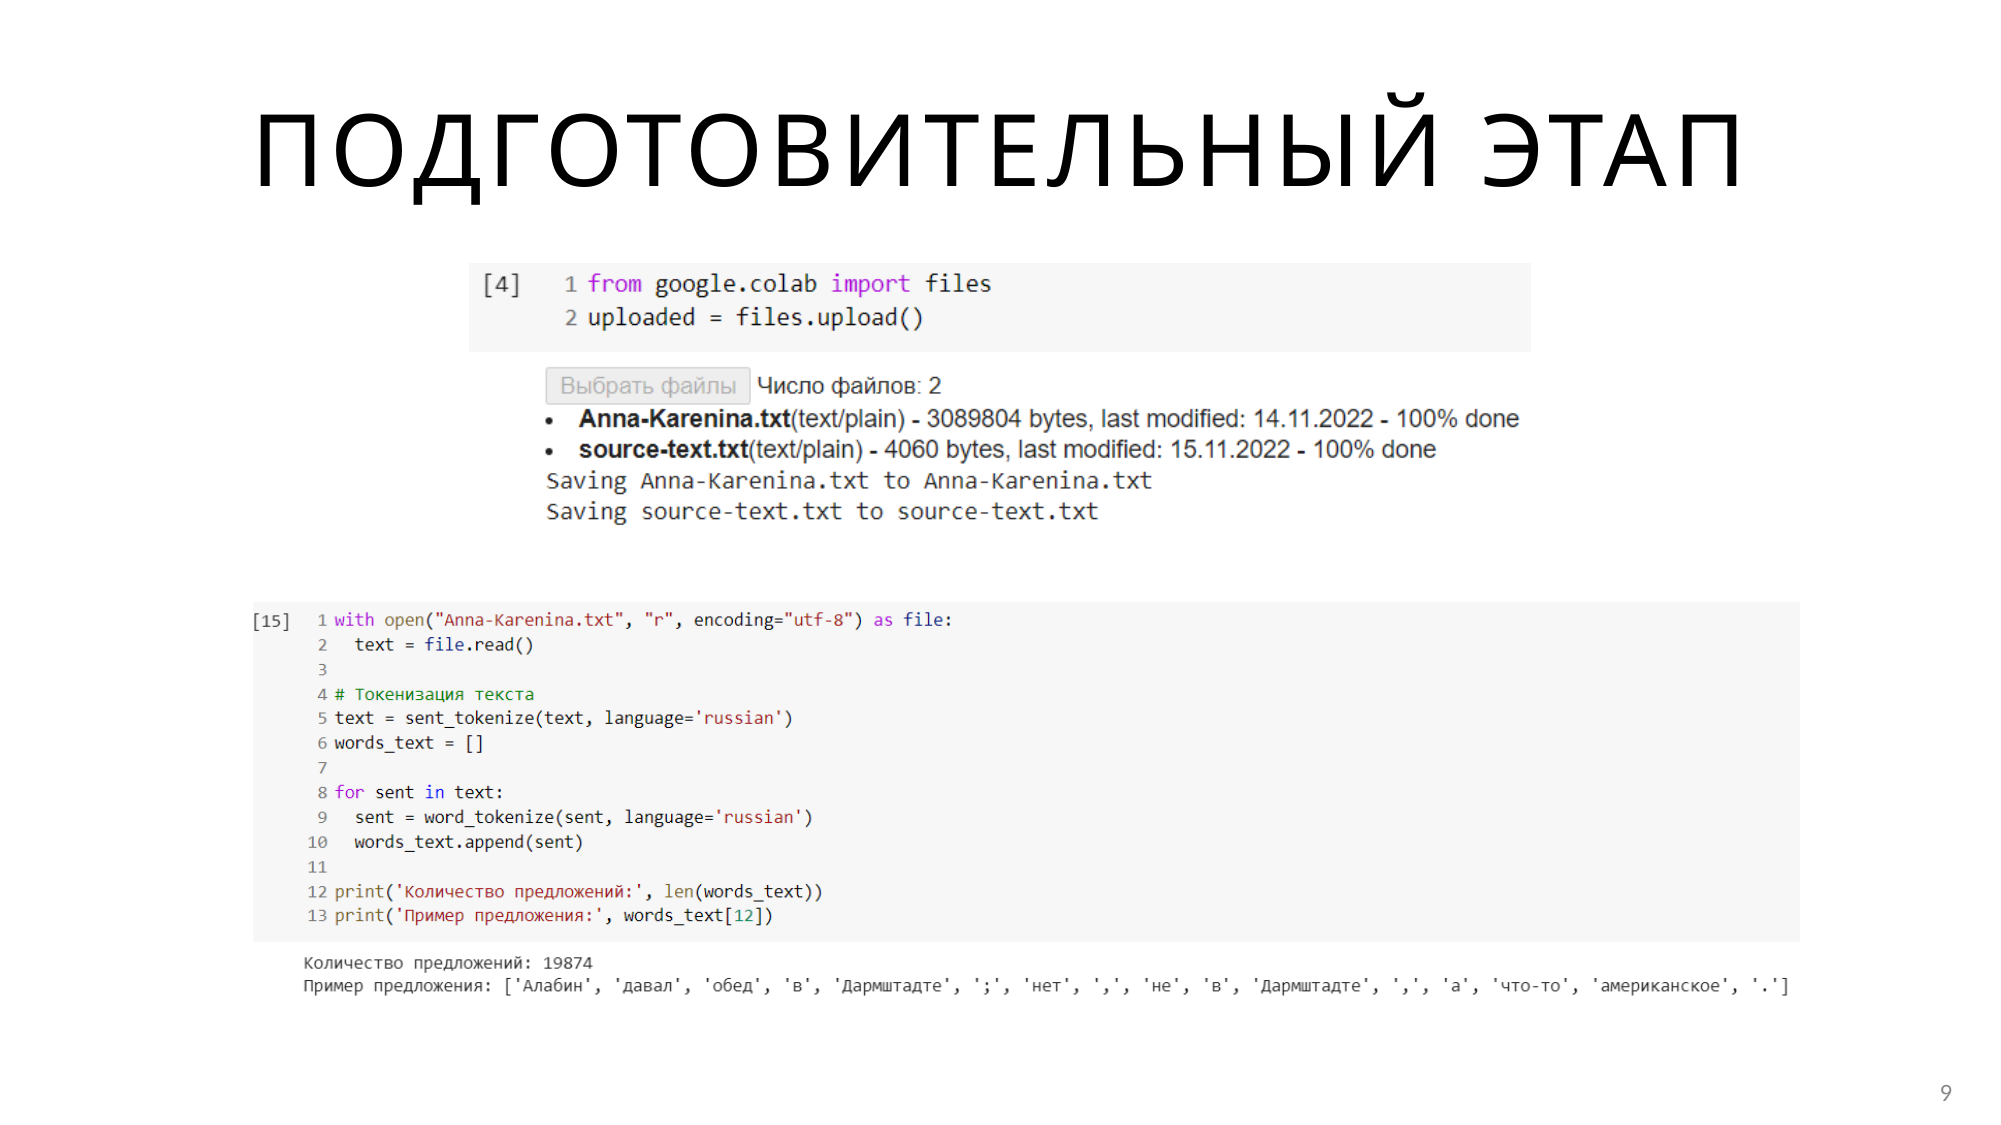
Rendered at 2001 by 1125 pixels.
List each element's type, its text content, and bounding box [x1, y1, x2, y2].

picture [253, 602, 1807, 1010]
picture [469, 263, 1531, 547]
title Подготовительный этап [97, 60, 1903, 233]
slide_number 9 [1894, 1061, 1968, 1121]
